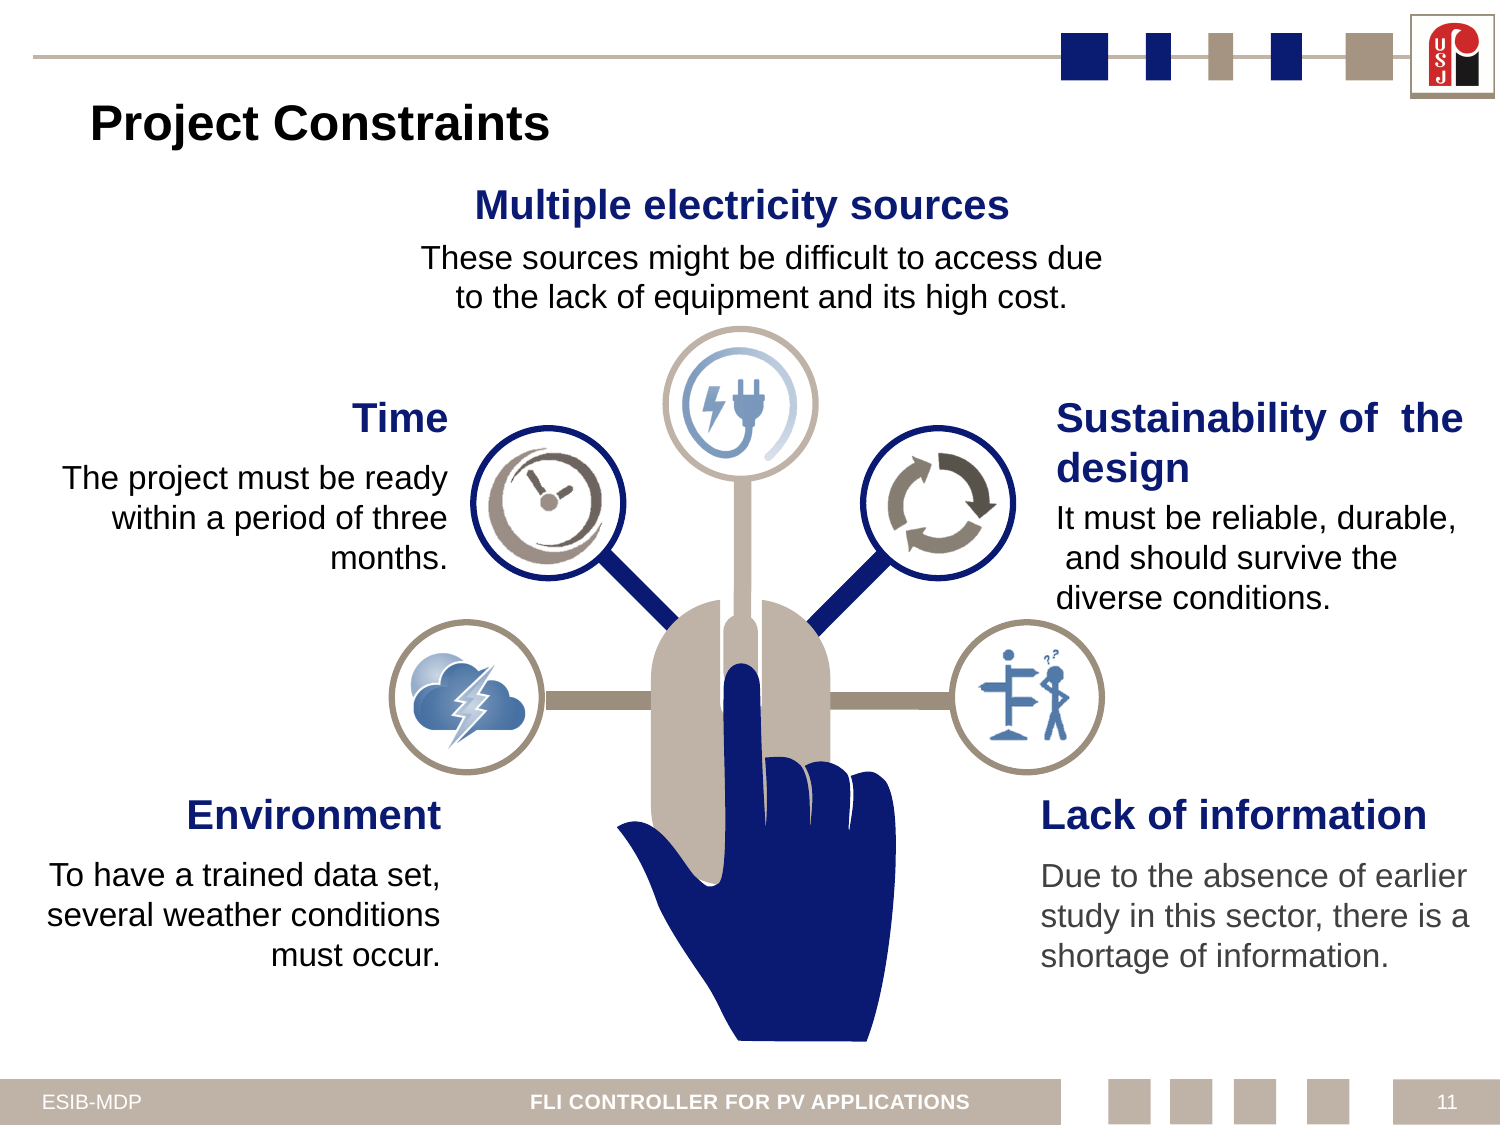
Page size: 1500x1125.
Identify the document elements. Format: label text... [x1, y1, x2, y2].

text_box [897, 566, 980, 579]
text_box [0, 780, 457, 983]
picture [477, 435, 614, 573]
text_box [650, 599, 831, 886]
text_box [863, 458, 878, 549]
text_box [427, 761, 507, 773]
text_box [733, 479, 752, 598]
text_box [394, 169, 1130, 325]
picture [677, 340, 808, 465]
text_box [618, 475, 624, 531]
slide_number ESIB-MDP [26, 1081, 203, 1125]
text_box [532, 660, 542, 735]
text_box [830, 551, 888, 619]
footer FLI CONTROLLER FOR PV APPLICATIONS [280, 1081, 1220, 1125]
slide_number 11 [1297, 1081, 1474, 1125]
text_box [391, 661, 401, 734]
text_box [547, 691, 645, 710]
title Project Constraints [75, 83, 1425, 206]
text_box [1040, 383, 1491, 626]
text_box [34, 382, 464, 546]
picture [883, 449, 1001, 557]
text_box [951, 622, 1102, 773]
picture [406, 649, 527, 753]
text_box [702, 333, 779, 339]
text_box [1005, 469, 1014, 538]
picture [977, 645, 1075, 747]
text_box [522, 428, 575, 433]
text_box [1025, 780, 1500, 984]
text_box [654, 764, 896, 1042]
text_box [615, 557, 659, 609]
text_box [714, 474, 768, 479]
text_box [616, 821, 645, 873]
text_box [665, 373, 672, 435]
text_box [887, 428, 989, 448]
text_box [835, 692, 952, 710]
picture [1410, 14, 1495, 99]
text_box [410, 622, 524, 648]
